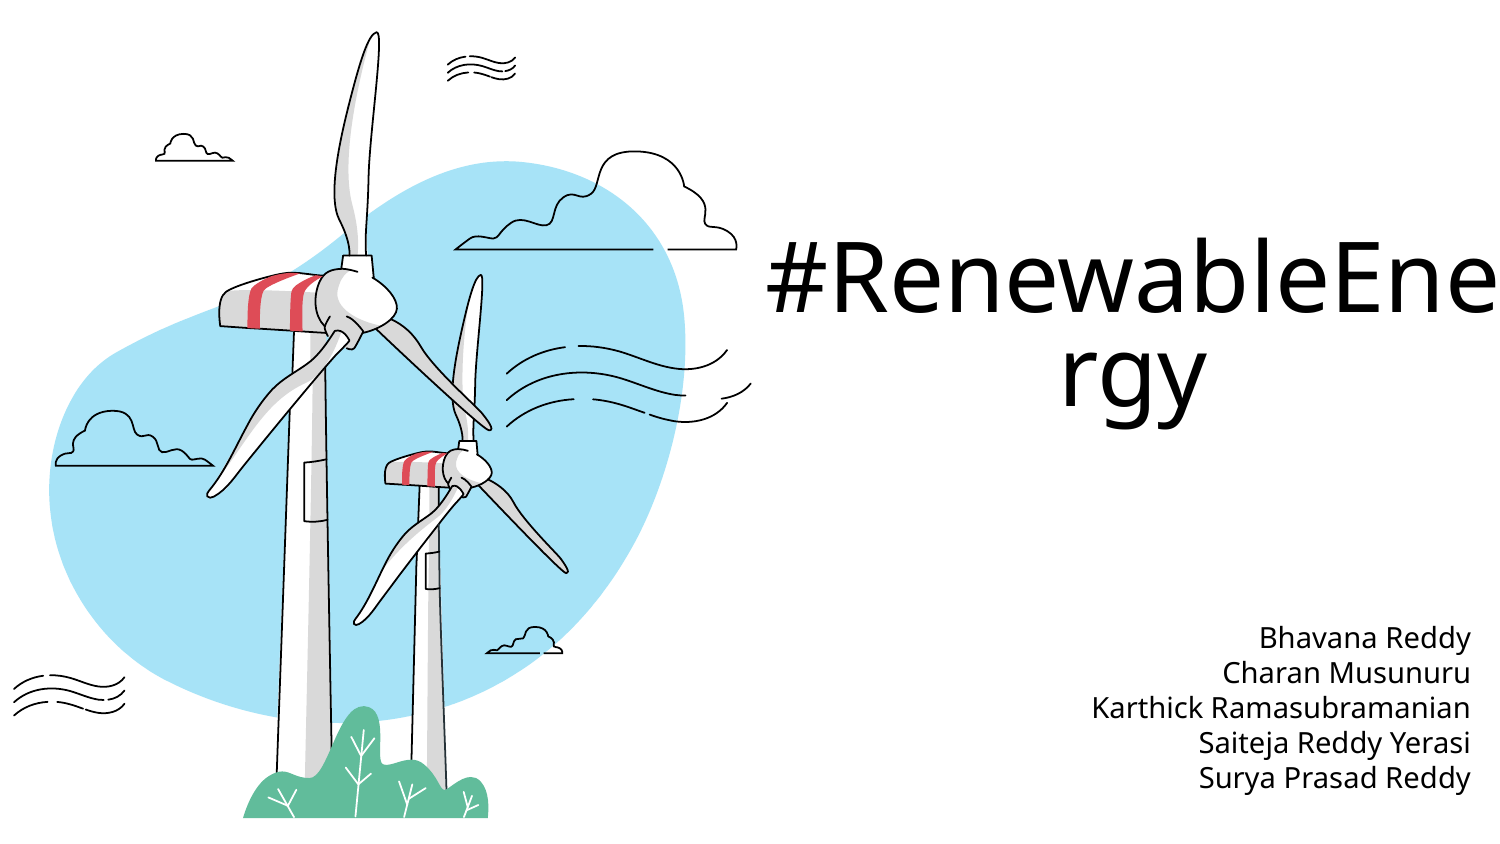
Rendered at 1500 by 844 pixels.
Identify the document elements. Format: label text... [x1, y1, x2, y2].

subtitle Bhavana Reddy Charan Musunuru Karthick Ramasubramanian Saiteja Reddy Yerasi Surya Prasad Reddy [897, 534, 1487, 831]
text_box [13, 30, 740, 819]
title #RenewableEnergy [750, 230, 1500, 432]
